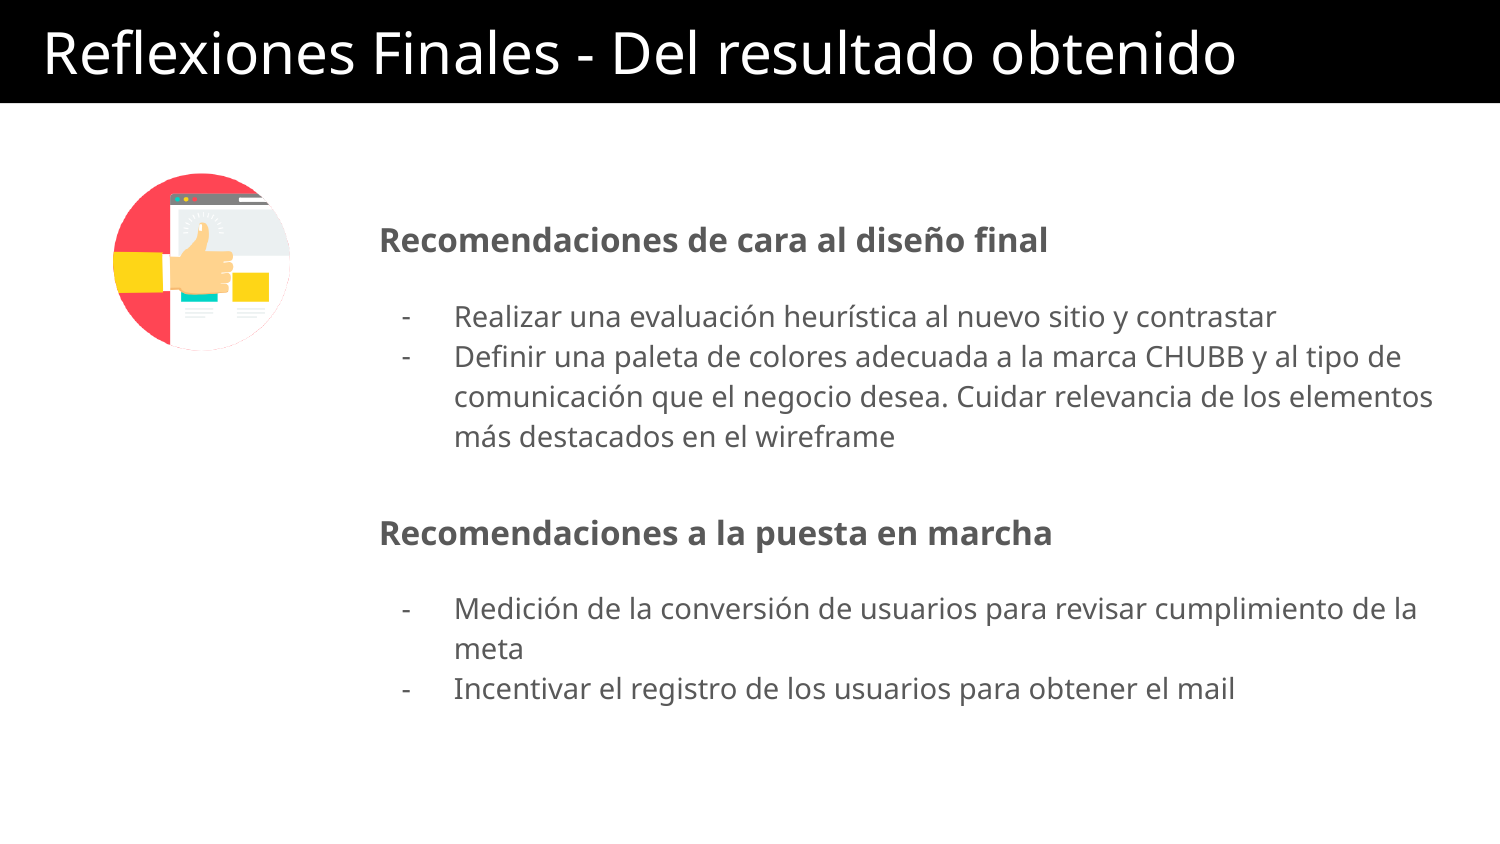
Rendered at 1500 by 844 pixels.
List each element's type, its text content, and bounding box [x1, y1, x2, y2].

title Reflexiones Finales - Del resultado obtenido - [27, 1, 1426, 96]
text_box Recomendaciones a la puesta en marcha Medición de la conversión de usuarios para revisar cumplimiento de la meta Incentivar el registro de los usuarios para obtener el mail [363, 531, 1457, 841]
picture [85, 153, 307, 362]
text_box [0, 0, 1500, 104]
text_box Recomendaciones de cara al diseño final Realizar una evaluación heurística al nuevo sitio y contrastar Definir una paleta de colores adecuada a la marca CHUBB y al tipo de comunicación que el negocio desea. Cuidar relevancia de los elementos más destacados en el wireframe [363, 239, 1457, 531]
